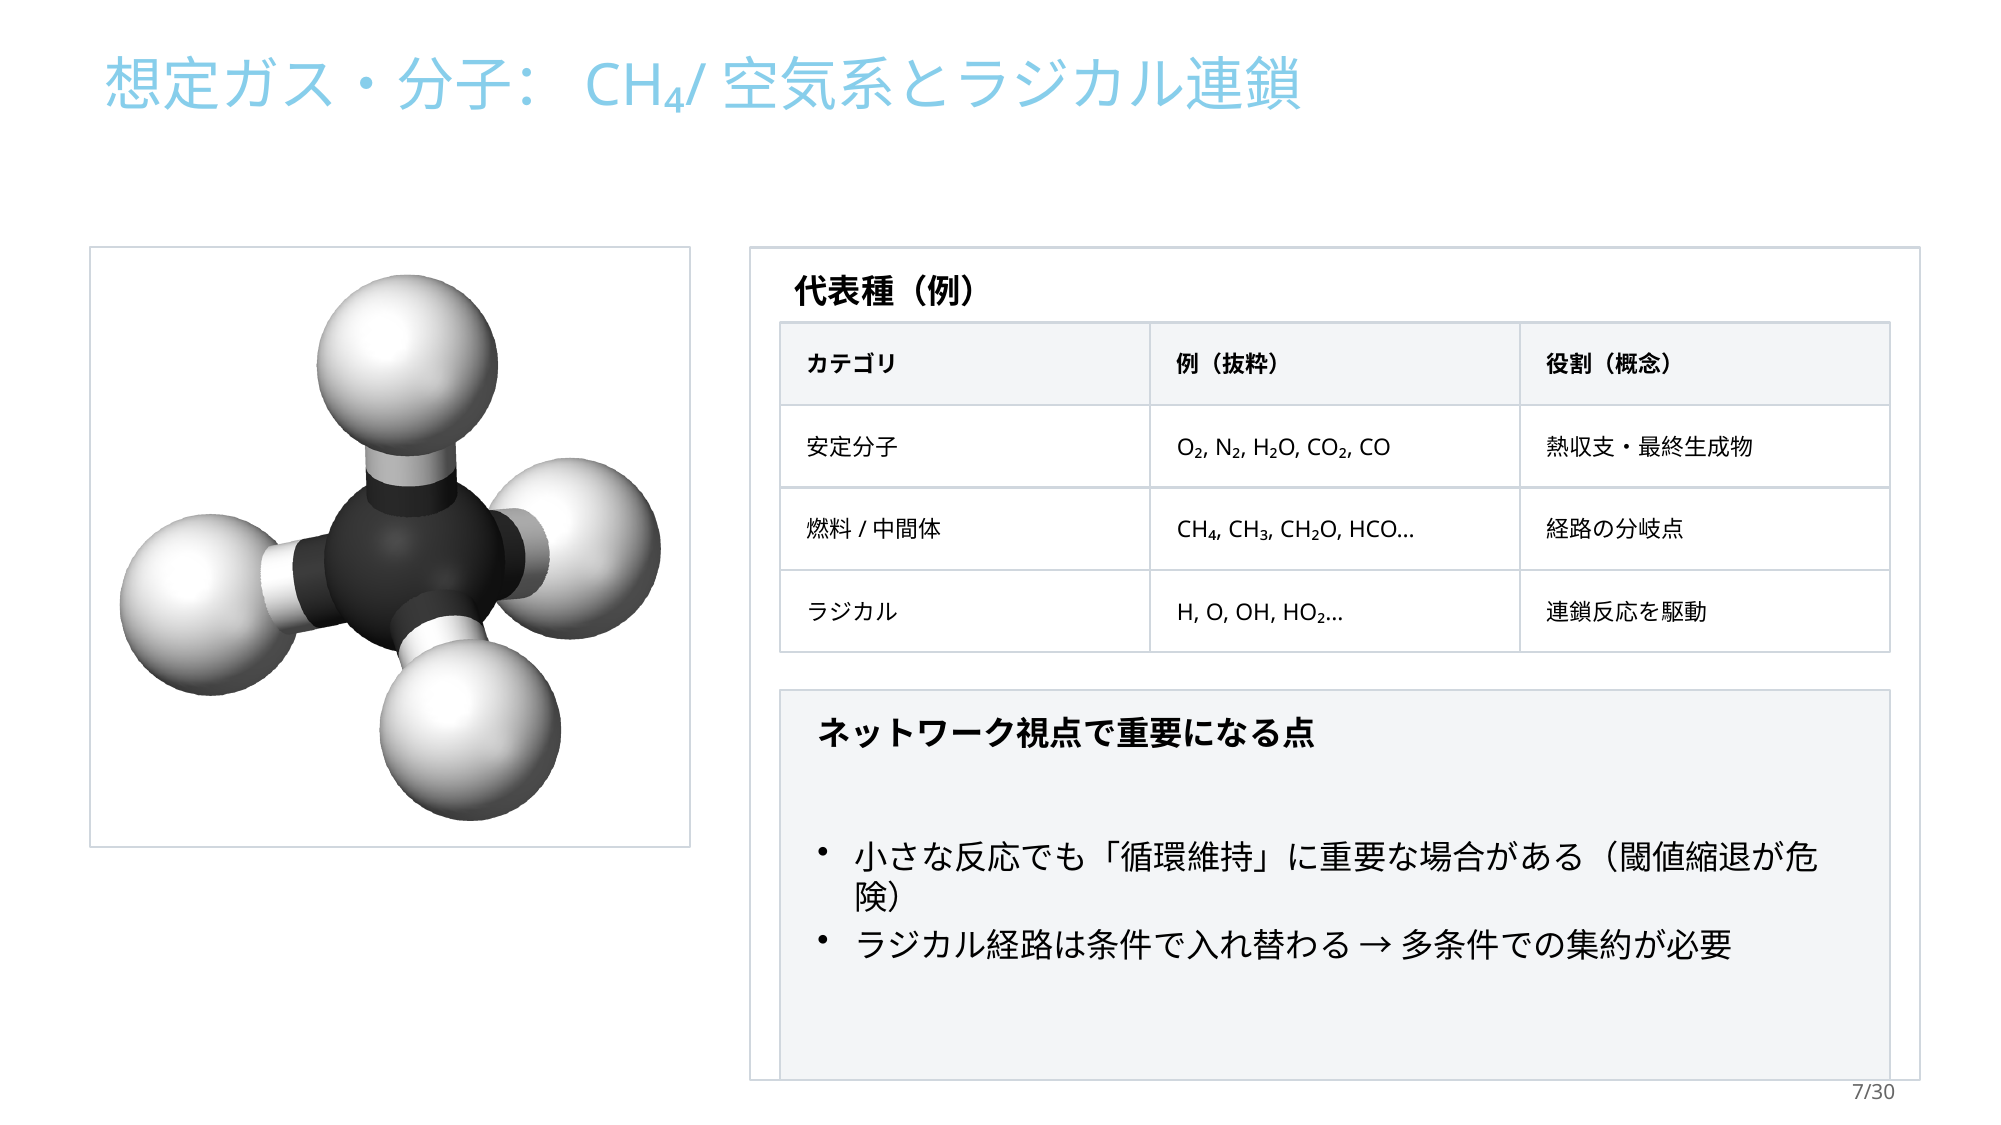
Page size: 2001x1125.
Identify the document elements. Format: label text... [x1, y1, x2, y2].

text_box 想定ガス・分子：CH₄/空気系とラジカル連鎖 [89, 37, 1910, 128]
text_box ラジカル [791, 578, 1138, 644]
text_box [779, 689, 1890, 1080]
text_box [1149, 404, 1520, 487]
text_box ネットワーク視点で重要になる点 [802, 704, 1868, 750]
text_box [1520, 487, 1890, 570]
text_box CH₄, CH₃, CH₂O, HCO… [1162, 496, 1508, 561]
text_box [780, 322, 1149, 404]
text_box [749, 247, 1920, 1080]
text_box [780, 404, 1149, 487]
text_box 燃料/中間体 [791, 496, 1138, 561]
picture [92, 247, 688, 848]
text_box 安定分子 [791, 413, 1138, 479]
text_box 熱収支・最終生成物 [1532, 413, 1878, 479]
text_box H, O, OH, HO₂… [1162, 578, 1508, 644]
text_box [1520, 570, 1890, 653]
text_box [1149, 322, 1520, 404]
text_box [1520, 322, 1890, 404]
text_box 連鎖反応を駆動 [1532, 578, 1878, 644]
text_box [1520, 404, 1890, 487]
text_box 7/30 [1789, 1080, 1910, 1110]
text_box カテゴリ [791, 331, 1138, 396]
text_box [780, 570, 1149, 653]
text_box 役割（概念） [1532, 331, 1878, 396]
text_box [780, 487, 1149, 570]
text_box 経路の分岐点 [1532, 496, 1878, 561]
text_box O₂, N₂, H₂O, CO₂, CO [1162, 413, 1508, 479]
text_box [1149, 570, 1520, 653]
text_box 例（抜粋） [1162, 331, 1508, 396]
text_box [1149, 487, 1520, 570]
text_box 小さな反応でも「循環維持」に重要な場合がある（閾値縮退が危険） ラジカル経路は条件で入れ替わる → 多条件での集約が必要 [802, 757, 1868, 1043]
text_box 代表種（例） [779, 262, 1890, 308]
